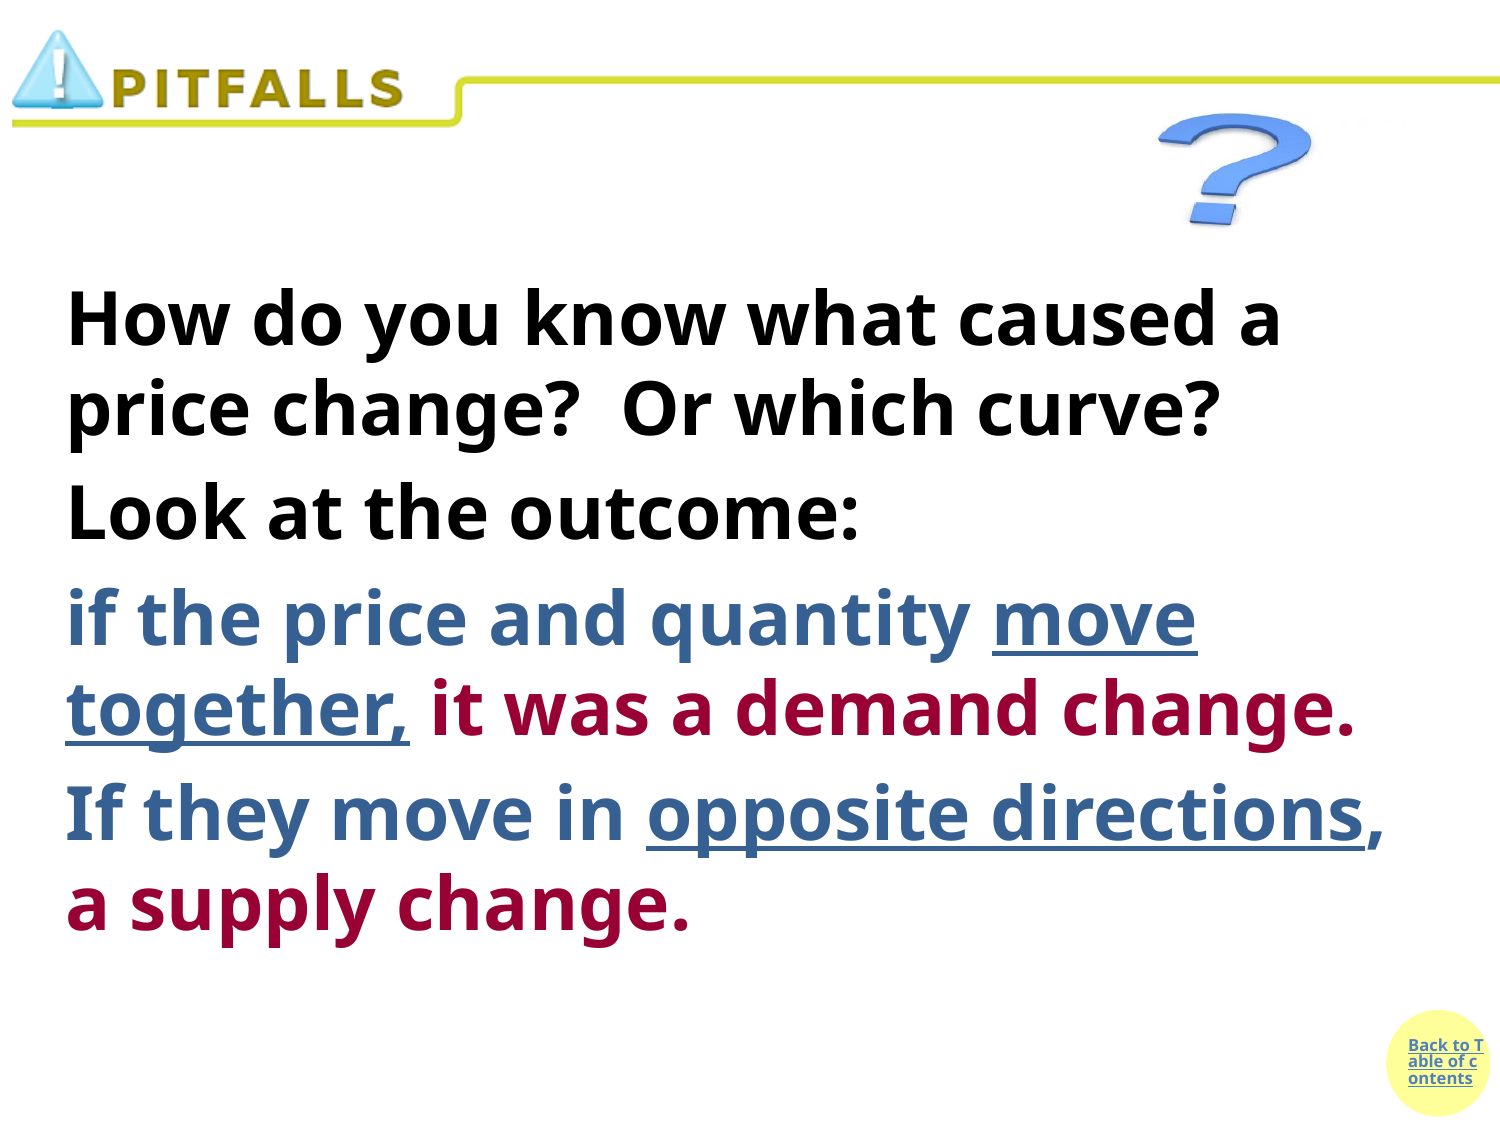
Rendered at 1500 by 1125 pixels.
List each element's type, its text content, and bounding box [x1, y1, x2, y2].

picture [0, 0, 1500, 238]
list How do you know what caused a price change? Or which curve? Look at the outcome: if the price and quantity move together, it was a demand change. If they move in opposite directions, a supply change. [50, 262, 1425, 1005]
